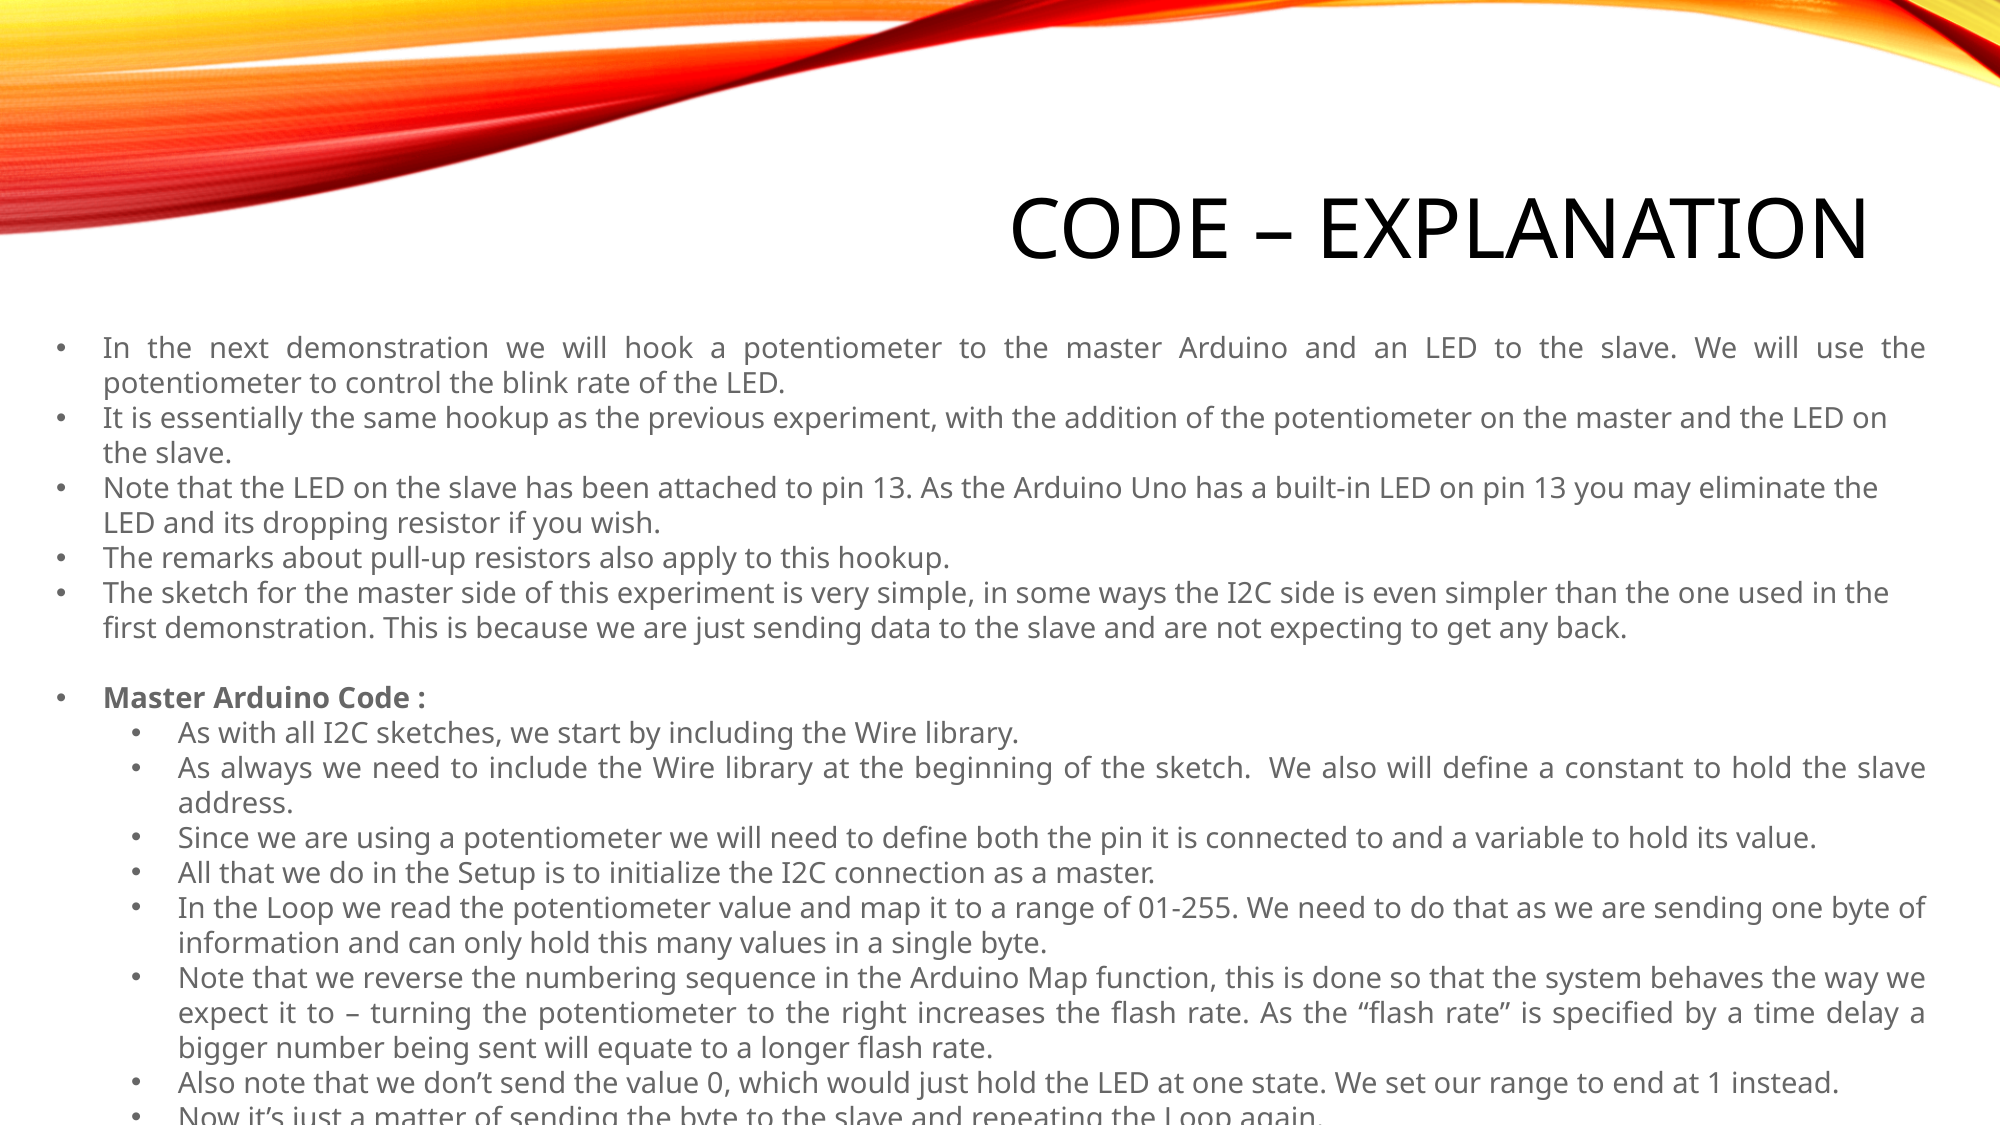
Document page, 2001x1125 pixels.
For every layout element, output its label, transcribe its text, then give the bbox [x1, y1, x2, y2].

text_box In the next demonstration we will hook a potentiometer to the master Arduino and an LED to the slave. We will use the potentiometer to control the blink rate of the LED. It is essentially the same hookup as the previous experiment, with the addition of the potentiometer on the master and the LED on the slave. Note that the LED on the slave has been attached to pin 13. As the Arduino Uno has a built-in LED on pin 13 you may eliminate the LED and its dropping resistor if you wish. The remarks about pull-up resistors also apply to this hookup. The sketch for the master side of this experiment is very simple, in some ways the I2C side is even simpler than the one used in the first demonstration. This is because we are just sending data to the slave and are not expecting to get any back. Master Arduino Code : As with all I2C sketches, we start by including the Wire library. As always we need to include the Wire library at the beginning of the sketch. We also will define a constant to hold the slave address. Since we are using a potentiometer we will need to define both the pin it is connected to and a variable to hold its value. All that we do in the Setup is to initialize the I2C connection as a master. In the Loop we read the potentiometer value and map it to a range of 01-255. We need to do that as we are sending one byte of information and can only hold this many values in a single byte. Note that we reverse the numbering sequence in the Arduino Map function, this is done so that the system behaves the way we expect it to – turning the potentiometer to the right increases the flash rate. As the “flash rate” is specified by a time delay a bigger number being sent will equate to a longer flash rate. Also note that we don’t send the value 0, which would just hold the LED at one state. We set our range to end at 1 instead. Now it’s just a matter of sending the byte to the slave and repeating the Loop again. [41, 322, 1943, 1125]
title Code – Explanation [474, 125, 1888, 322]
picture [0, 0, 2000, 237]
